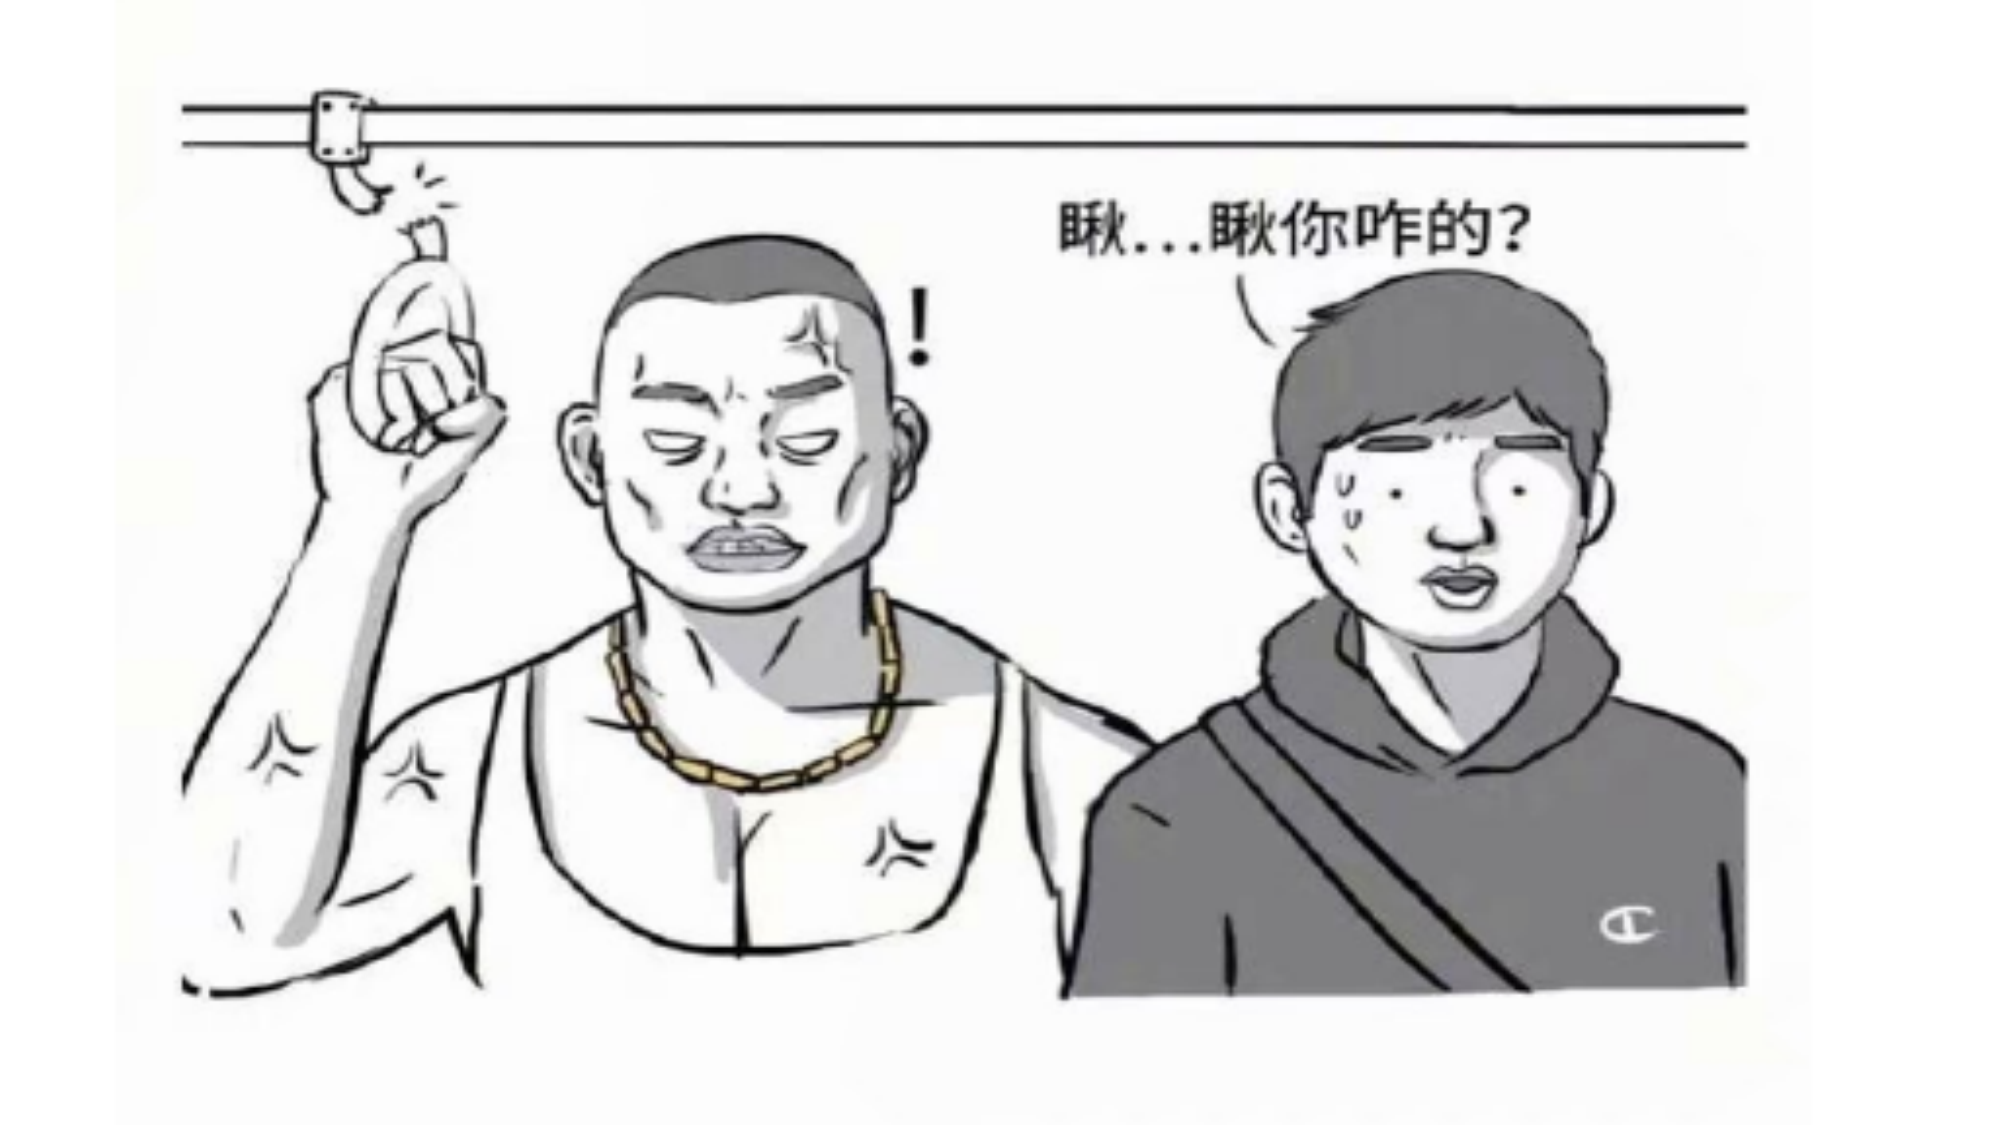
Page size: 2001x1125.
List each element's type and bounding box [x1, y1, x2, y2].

list [0, 0, 2000, 1125]
